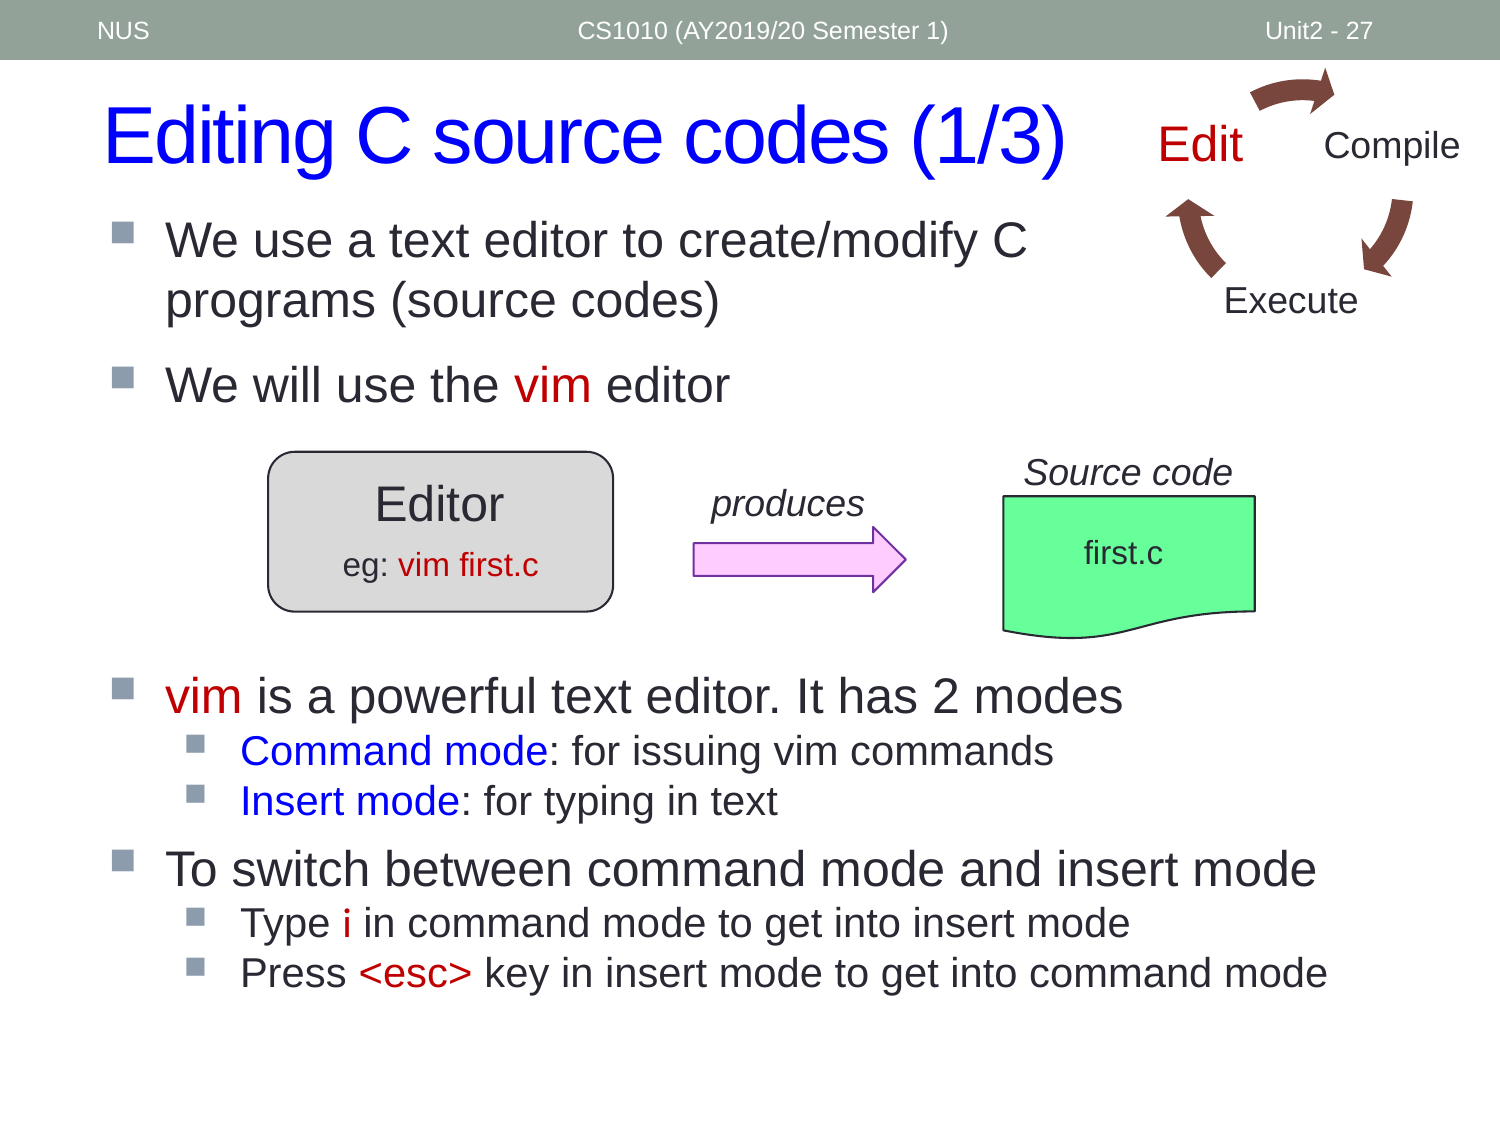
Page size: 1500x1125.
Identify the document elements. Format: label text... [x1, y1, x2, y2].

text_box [248, 440, 1255, 641]
title Editing C source codes (1/3) [87, 75, 1127, 188]
slide_number Unit2 - 27 [1250, 3, 1425, 57]
text_box We use a text editor to create/modify C programs (source codes) We will use the vim editor [94, 200, 1164, 457]
text_box vim is a powerful text editor. It has 2 modes Command mode: for issuing vim commands Insert mode: for typing in text To switch between command mode and insert mode Type i in command mode to get into insert mode Press <esc> key in insert mode to get into command mode [94, 656, 1362, 1055]
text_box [1130, 70, 1473, 356]
footer CS1010 (AY2019/20 Semester 1) [562, 3, 1238, 57]
slide_number NUS [75, 3, 550, 57]
